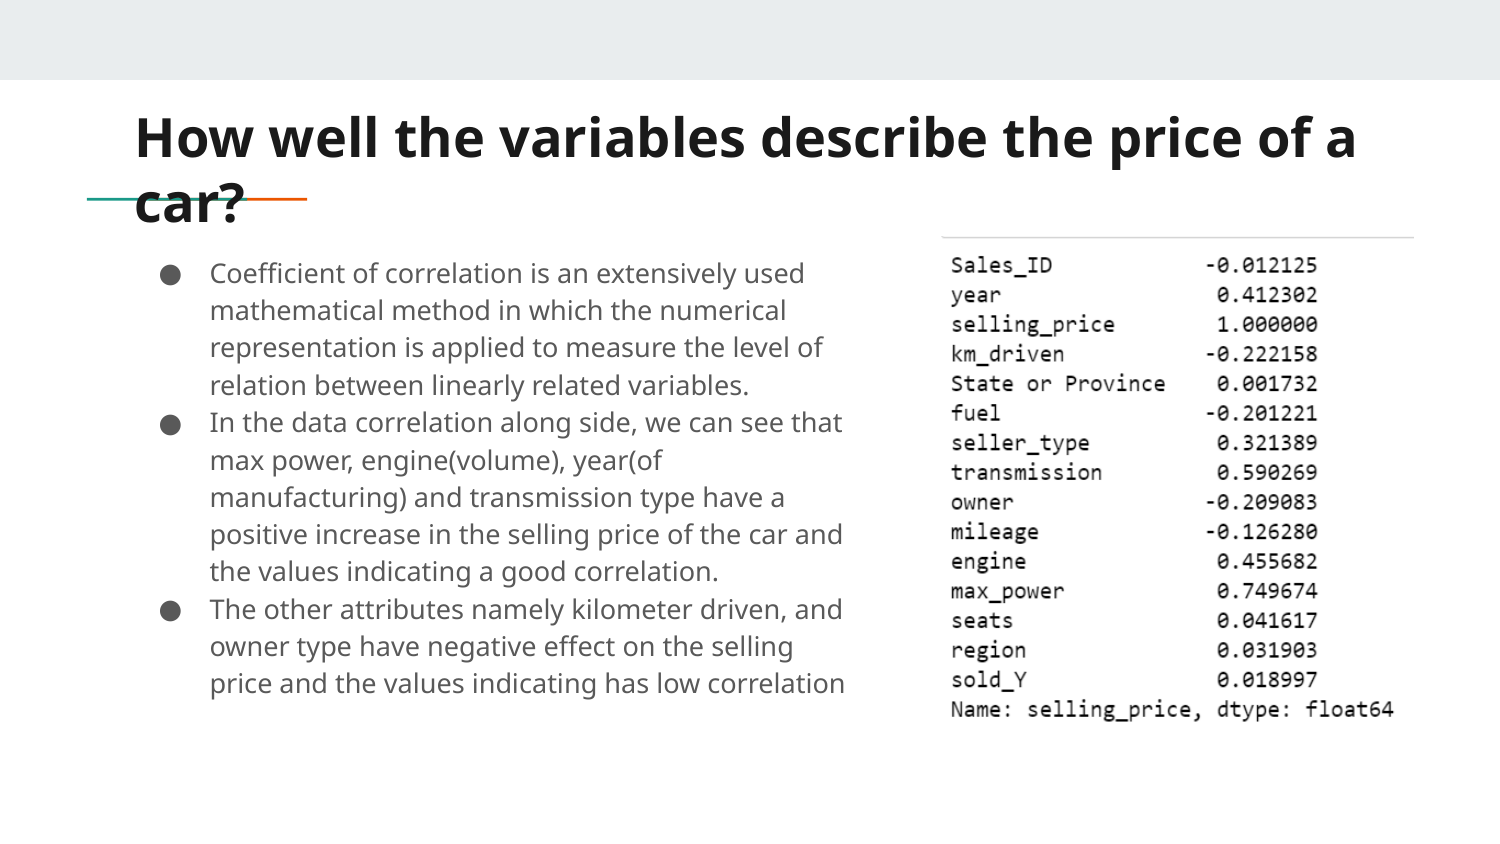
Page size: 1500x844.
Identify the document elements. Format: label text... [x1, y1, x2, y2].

title How well the variables describe the price of a car? [119, 87, 1480, 196]
picture [927, 236, 1415, 756]
list Coefficient of correlation is an extensively used mathematical method in which the numerical representation is applied to measure the level of relation between linearly related variables. In the data correlation along side, we can see that max power, engine(volume), year(of manufacturing) and transmission type have a positive increase in the selling price of the car and the values indicating a good correlation. The other attributes namely kilometer driven, and owner type have negative effect on the selling price and the values indicating has low correlation [119, 236, 872, 756]
